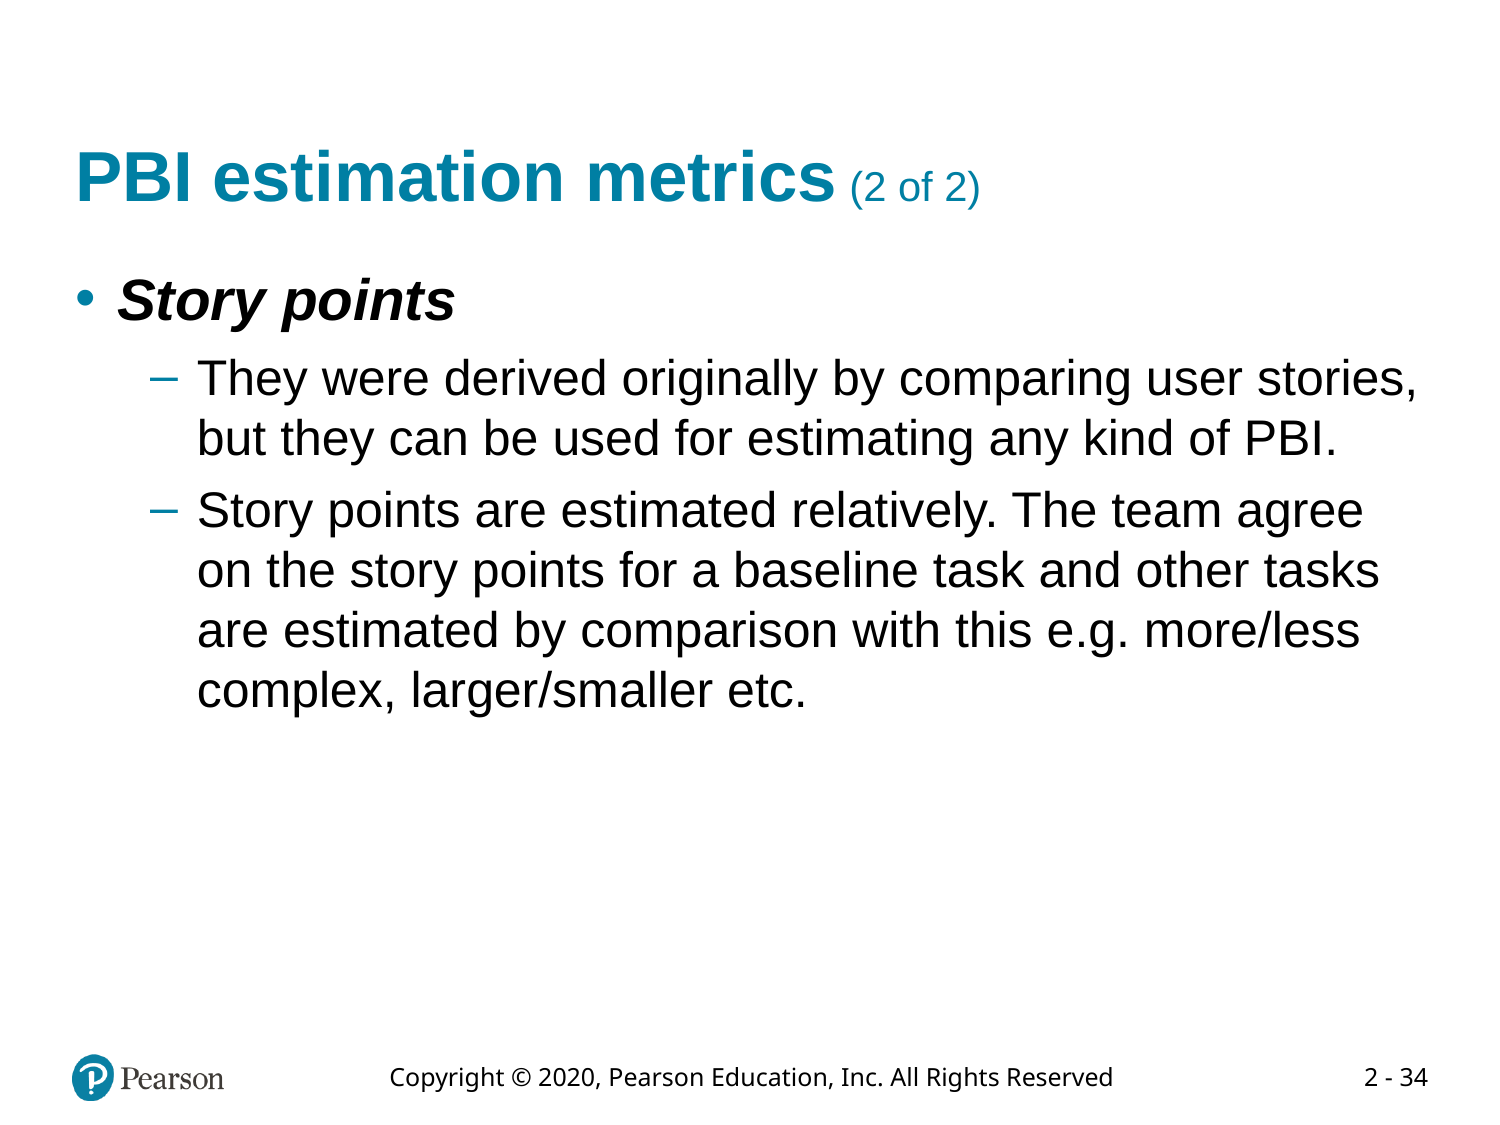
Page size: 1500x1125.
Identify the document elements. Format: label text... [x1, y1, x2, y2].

picture [72, 1087, 83, 1101]
title PBI estimation metrics (2 of 2) [75, 35, 1425, 216]
list Story points They were derived originally by comparing user stories, but they can be used for estimating any kind of PBI. Story points are estimated relatively. The team agree on the story points for a baseline task and other tasks are estimated by comparison with this e.g. more/less complex, larger/smaller etc. [75, 262, 1425, 1063]
picture [99, 1063, 224, 1101]
picture [81, 1064, 107, 1089]
picture [72, 1054, 76, 1072]
